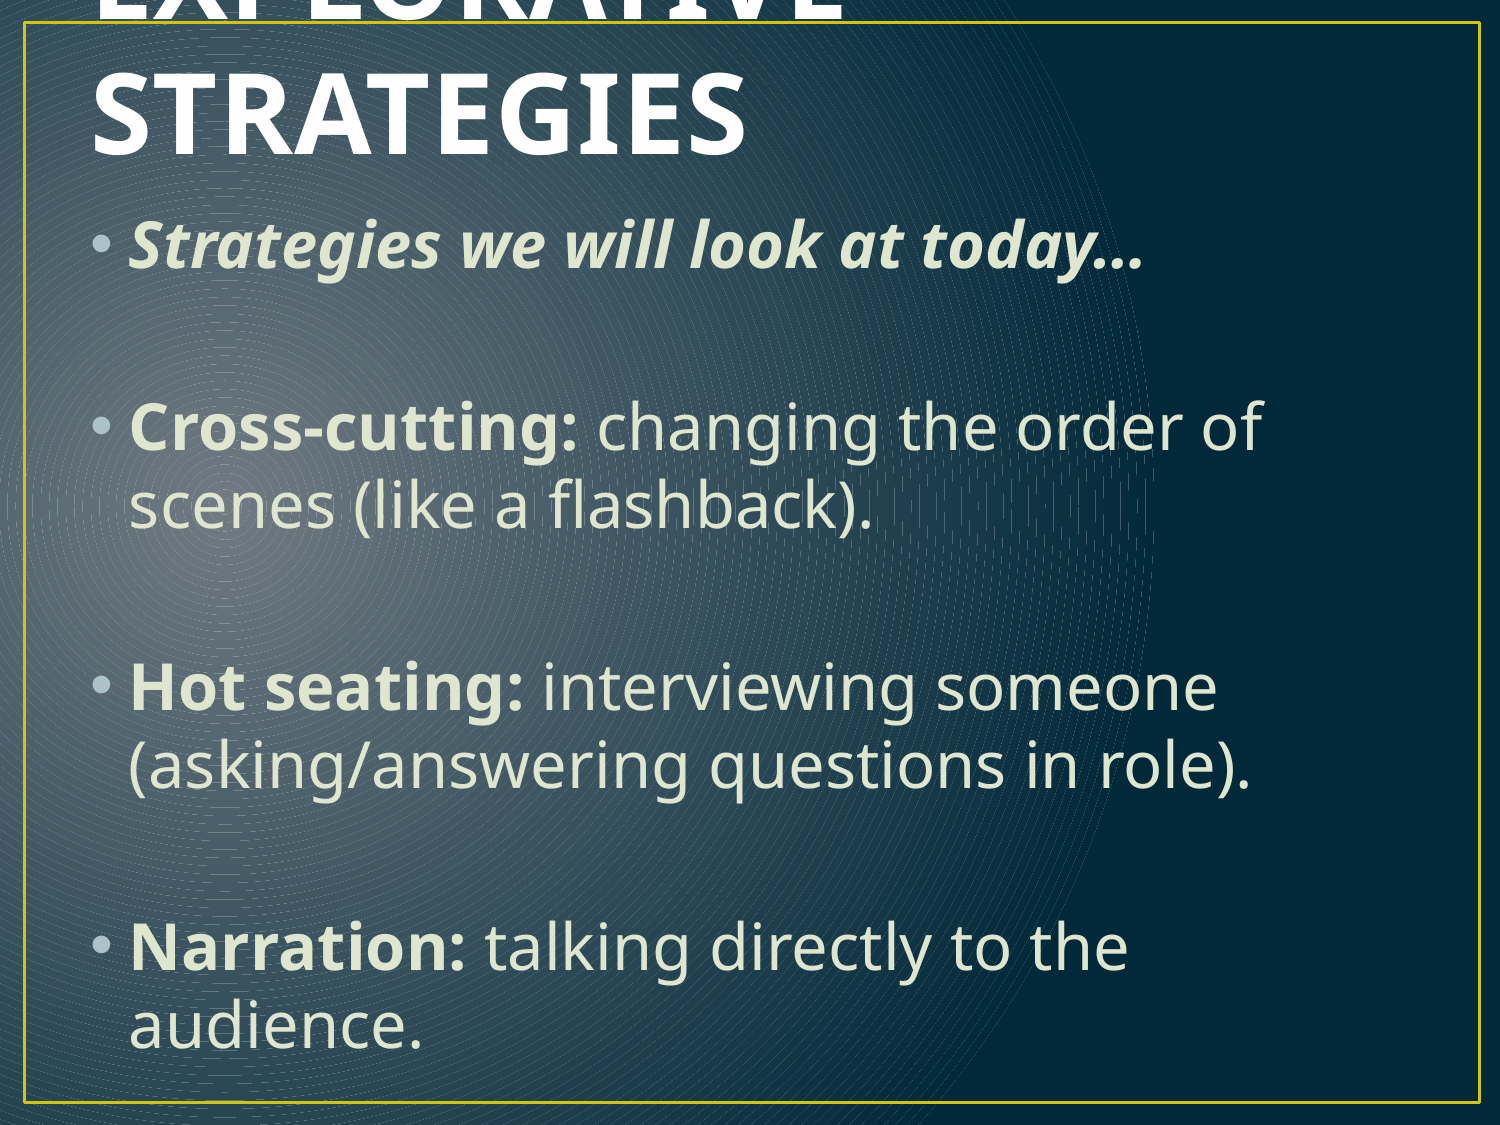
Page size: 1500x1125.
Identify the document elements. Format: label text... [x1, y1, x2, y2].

title EXPLORATIVE STRATEGIES [75, 0, 1425, 185]
list Strategies we will look at today… Cross-cutting: changing the order of scenes (like a flashback). Hot seating: interviewing someone (asking/answering questions in role). Narration: talking directly to the audience. [75, 196, 1425, 1071]
